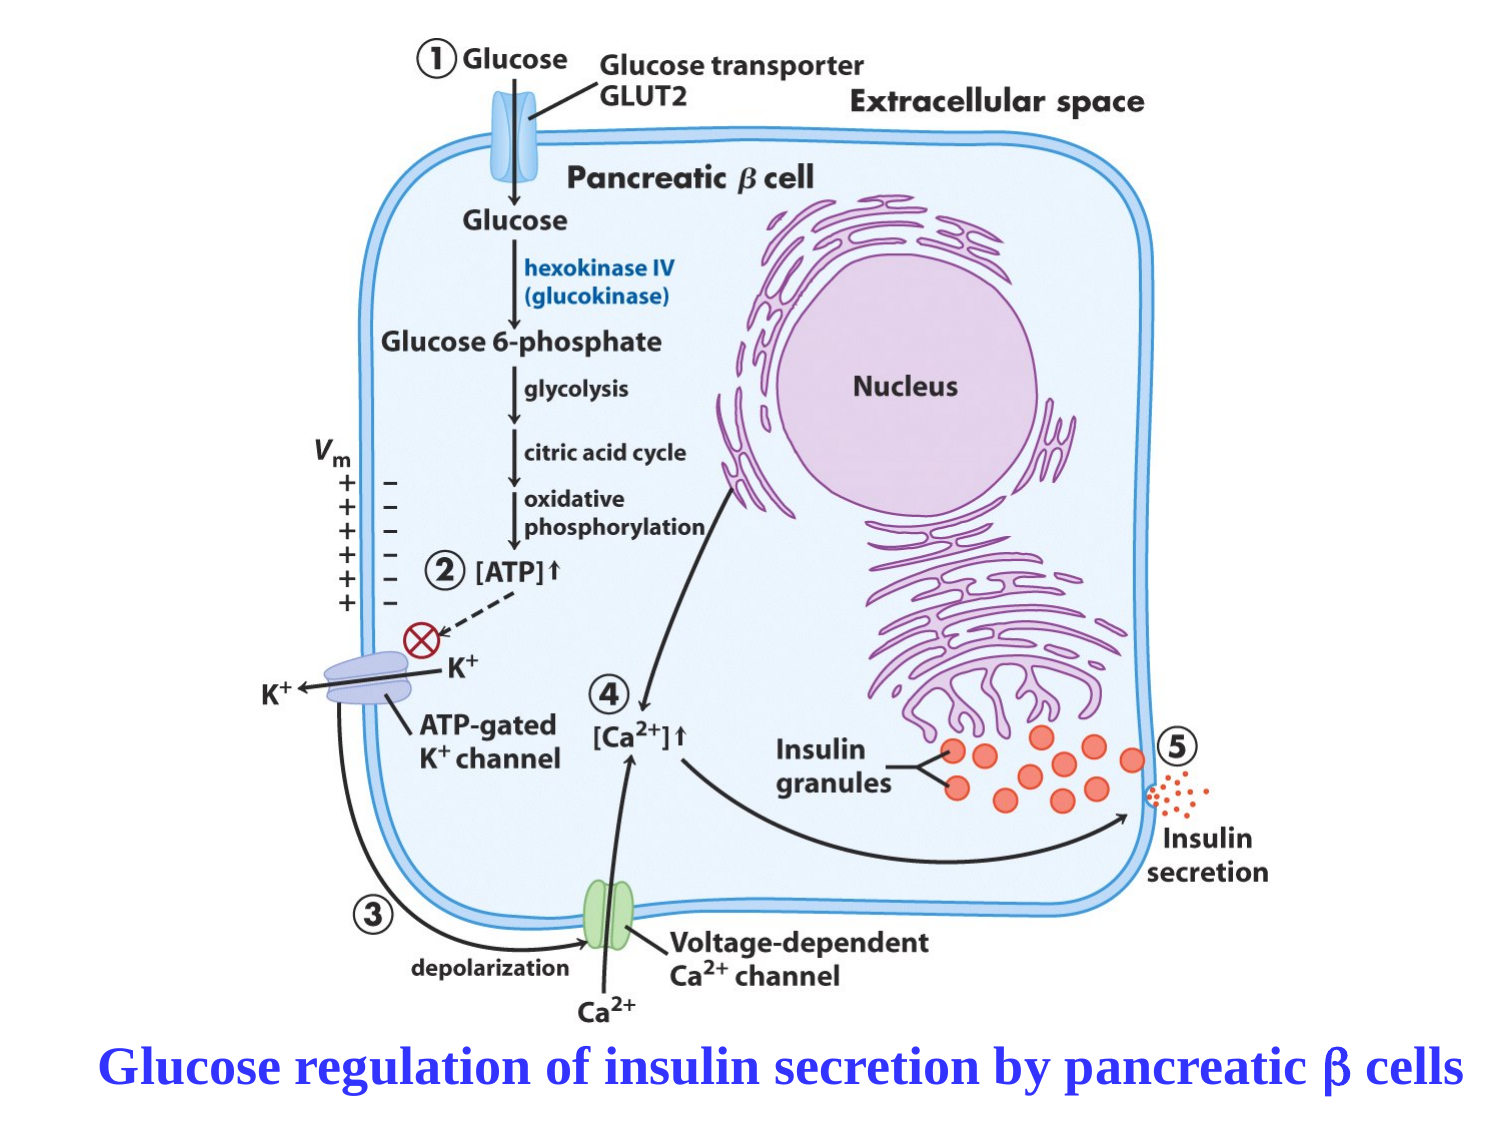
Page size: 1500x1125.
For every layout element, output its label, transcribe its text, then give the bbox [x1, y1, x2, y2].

picture [253, 30, 1277, 1032]
text_box Glucose regulation of insulin secretion by pancreatic b cells [83, 1023, 1480, 1103]
